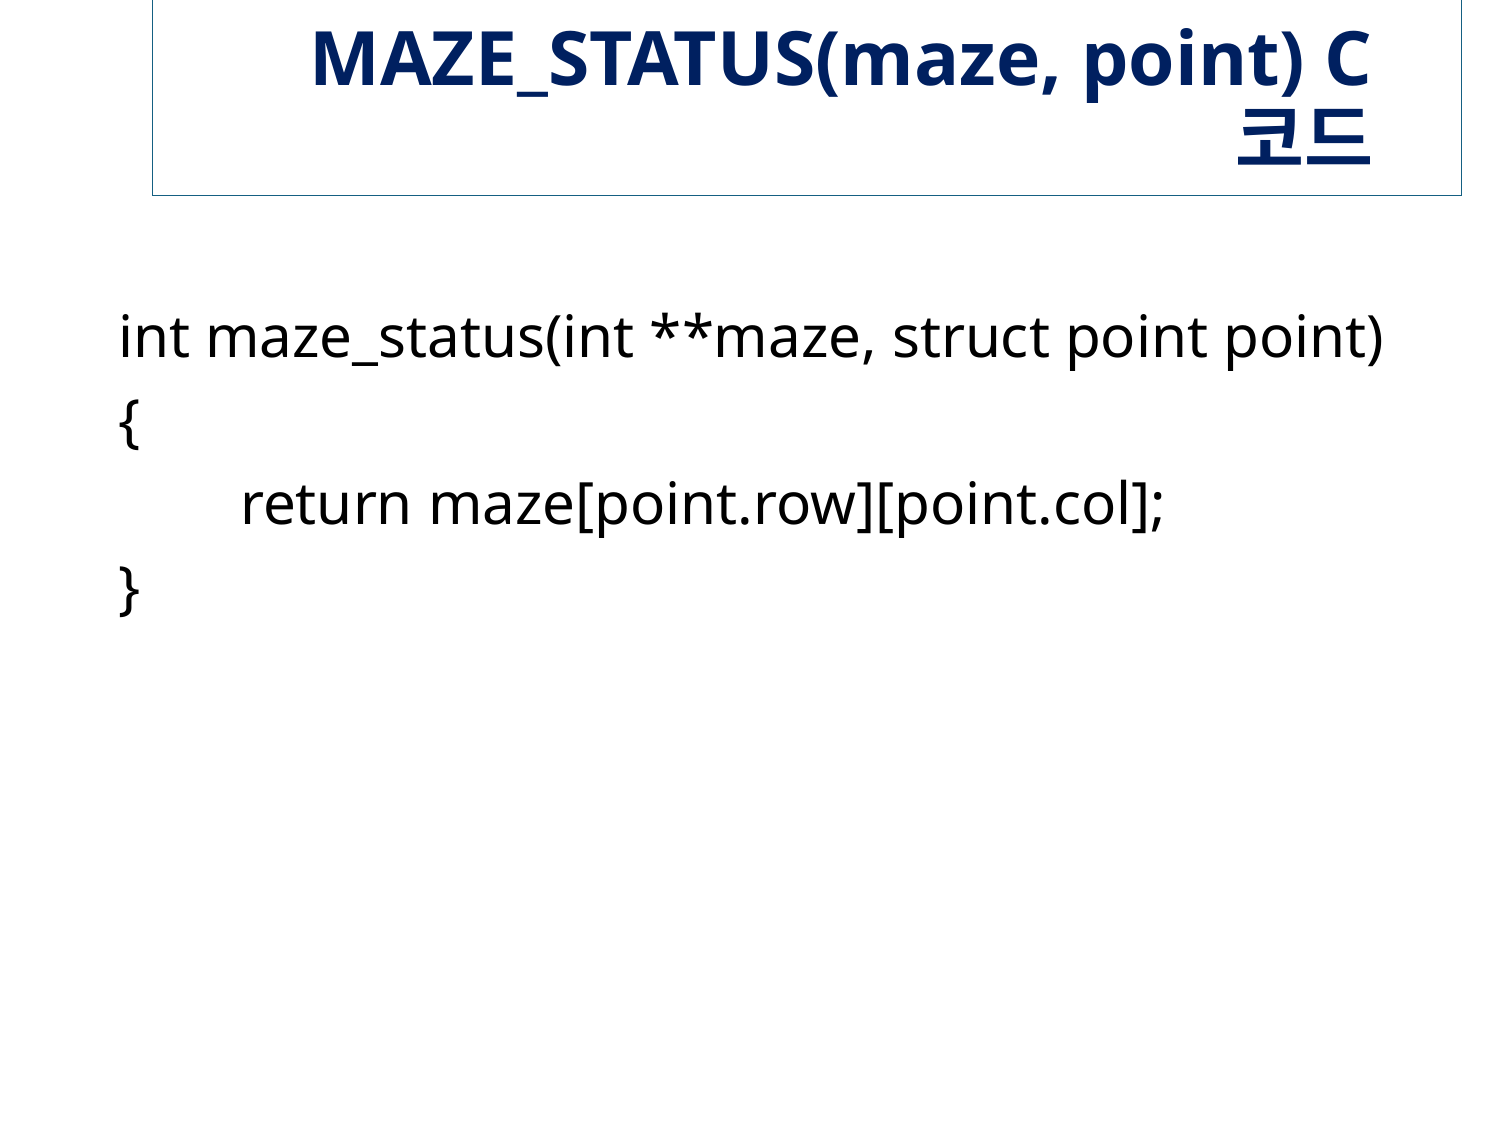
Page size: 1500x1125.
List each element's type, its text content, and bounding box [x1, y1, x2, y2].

list int maze_status(int **maze, struct point point) { return maze[point.row][point.col]; } [103, 299, 1500, 1014]
title MAZE_STATUS(maze, point) C 코드 [152, 0, 1462, 196]
